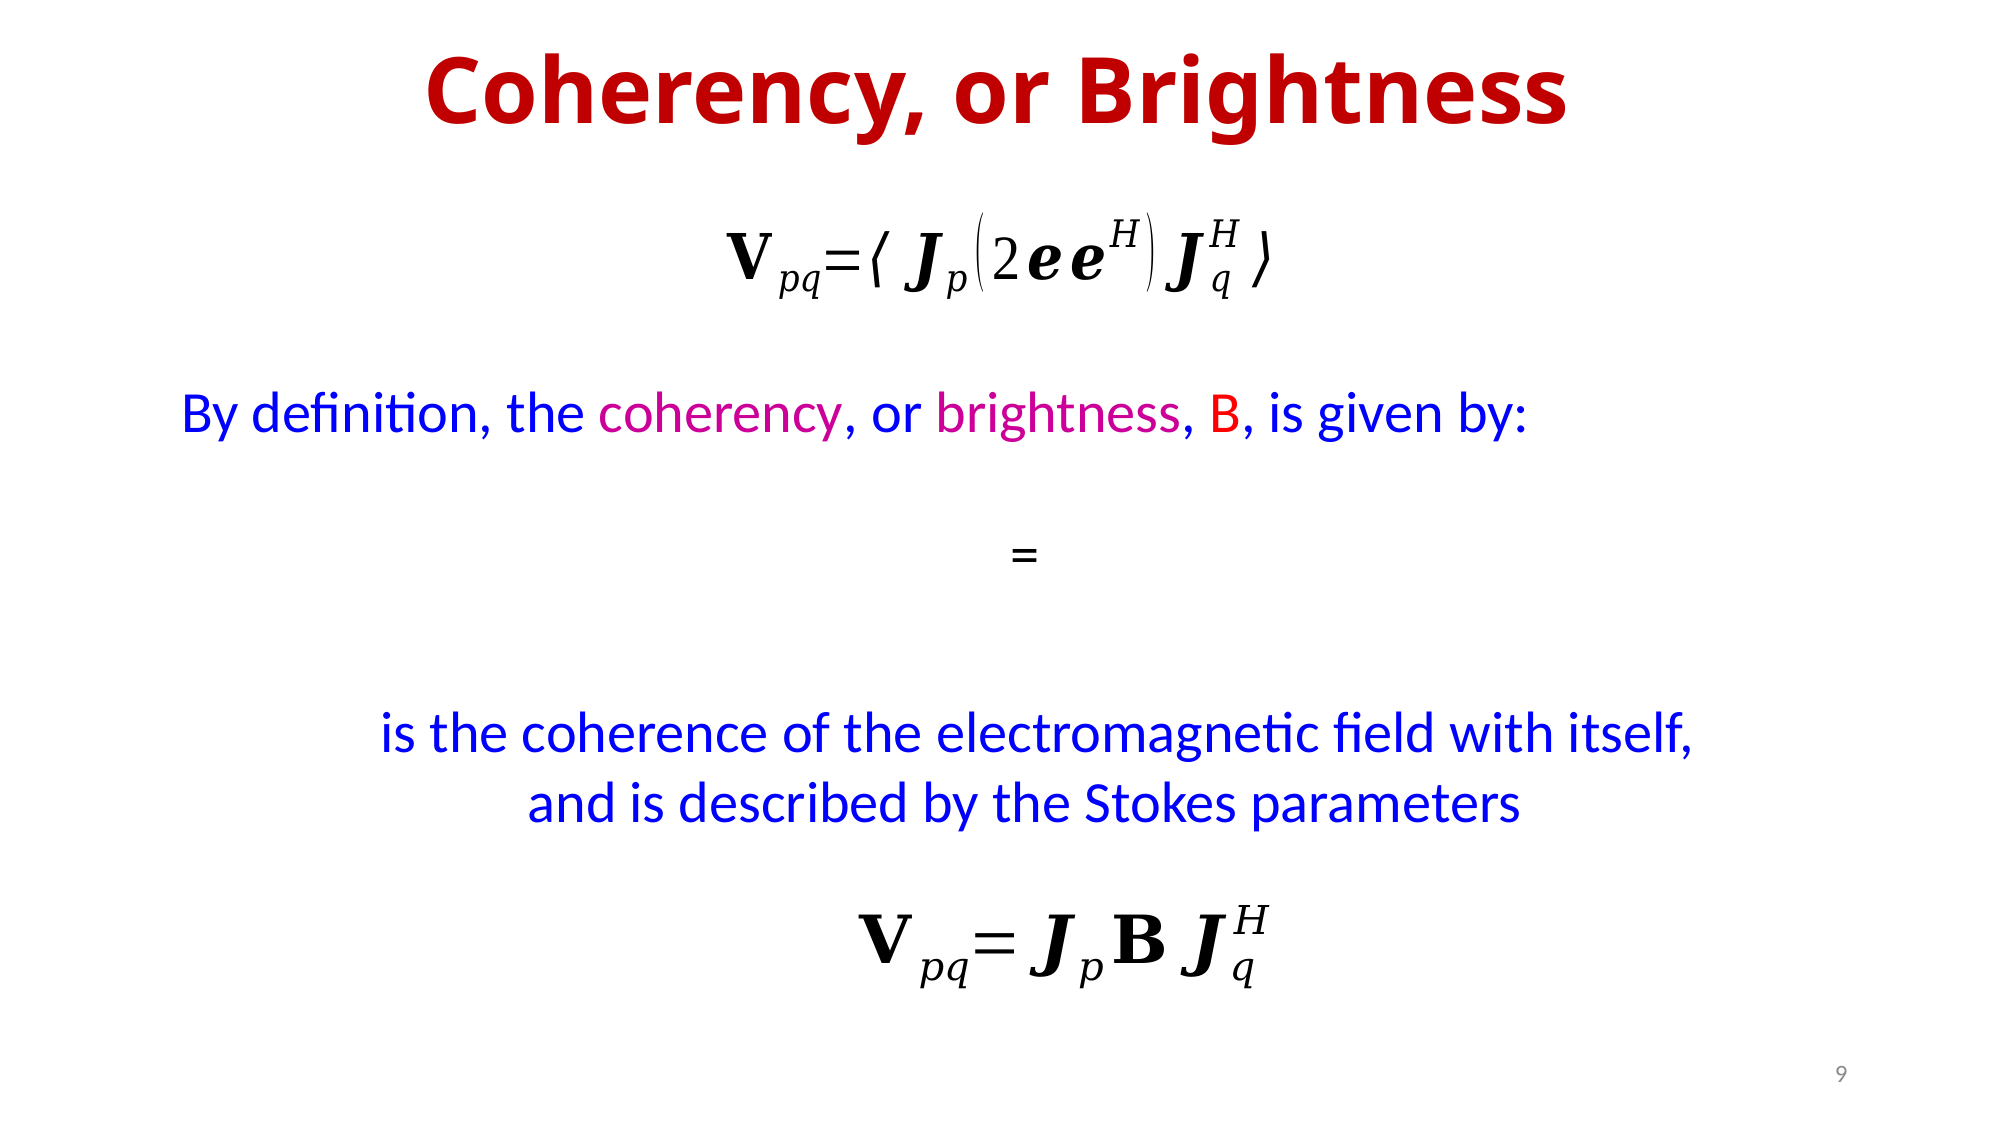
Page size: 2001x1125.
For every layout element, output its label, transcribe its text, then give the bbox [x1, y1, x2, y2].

title Coherency, or Brightness [134, 19, 1860, 169]
text_box By definition, the coherency, or brightness, B, is given by: [168, 366, 1542, 452]
slide_number 9 [1412, 1042, 1863, 1103]
